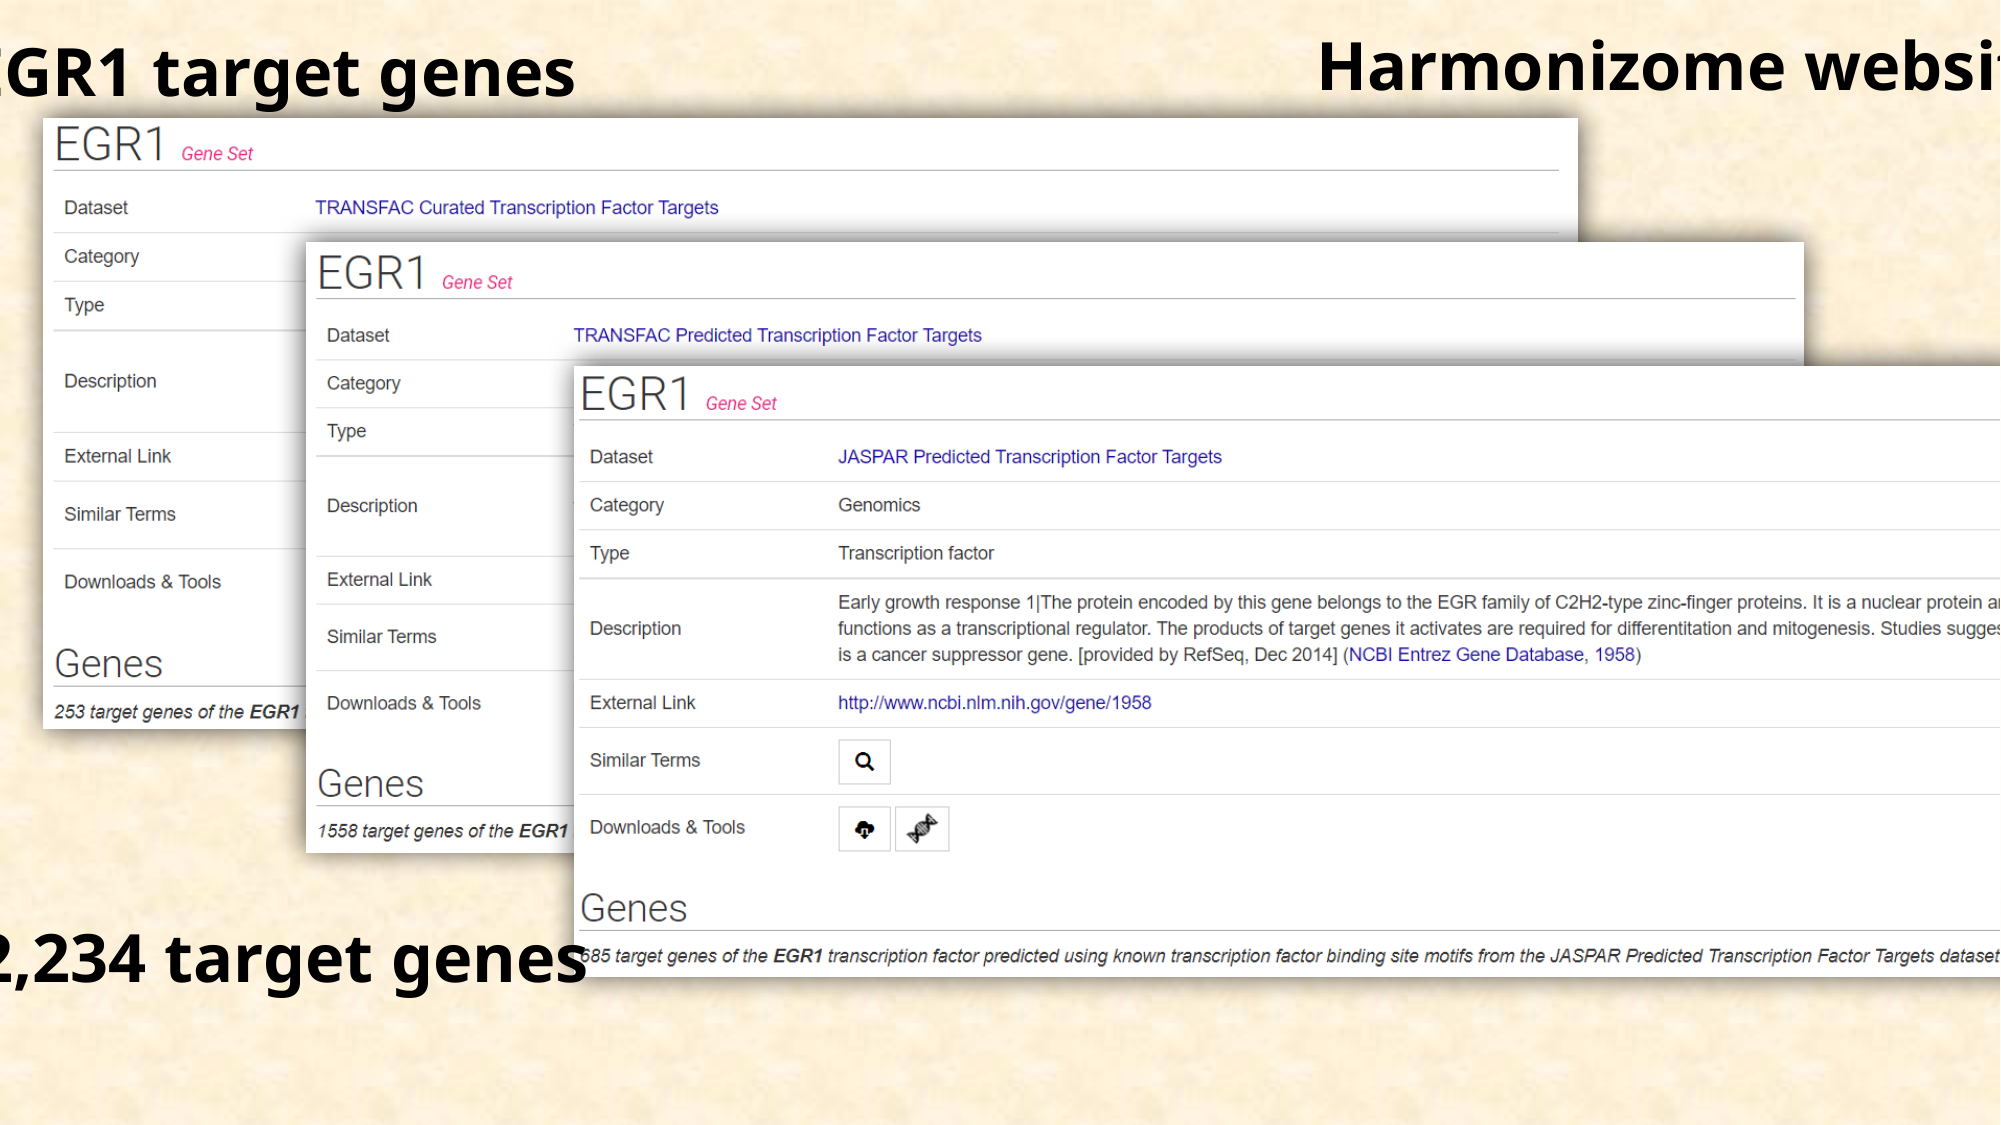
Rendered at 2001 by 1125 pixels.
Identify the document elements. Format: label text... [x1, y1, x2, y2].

picture [0, 0, 2001, 1125]
text_box 2,234 target genes [0, 908, 605, 1003]
text_box EGR1 target genes [0, 22, 593, 117]
text_box Harmonizome website [1301, 16, 2000, 111]
